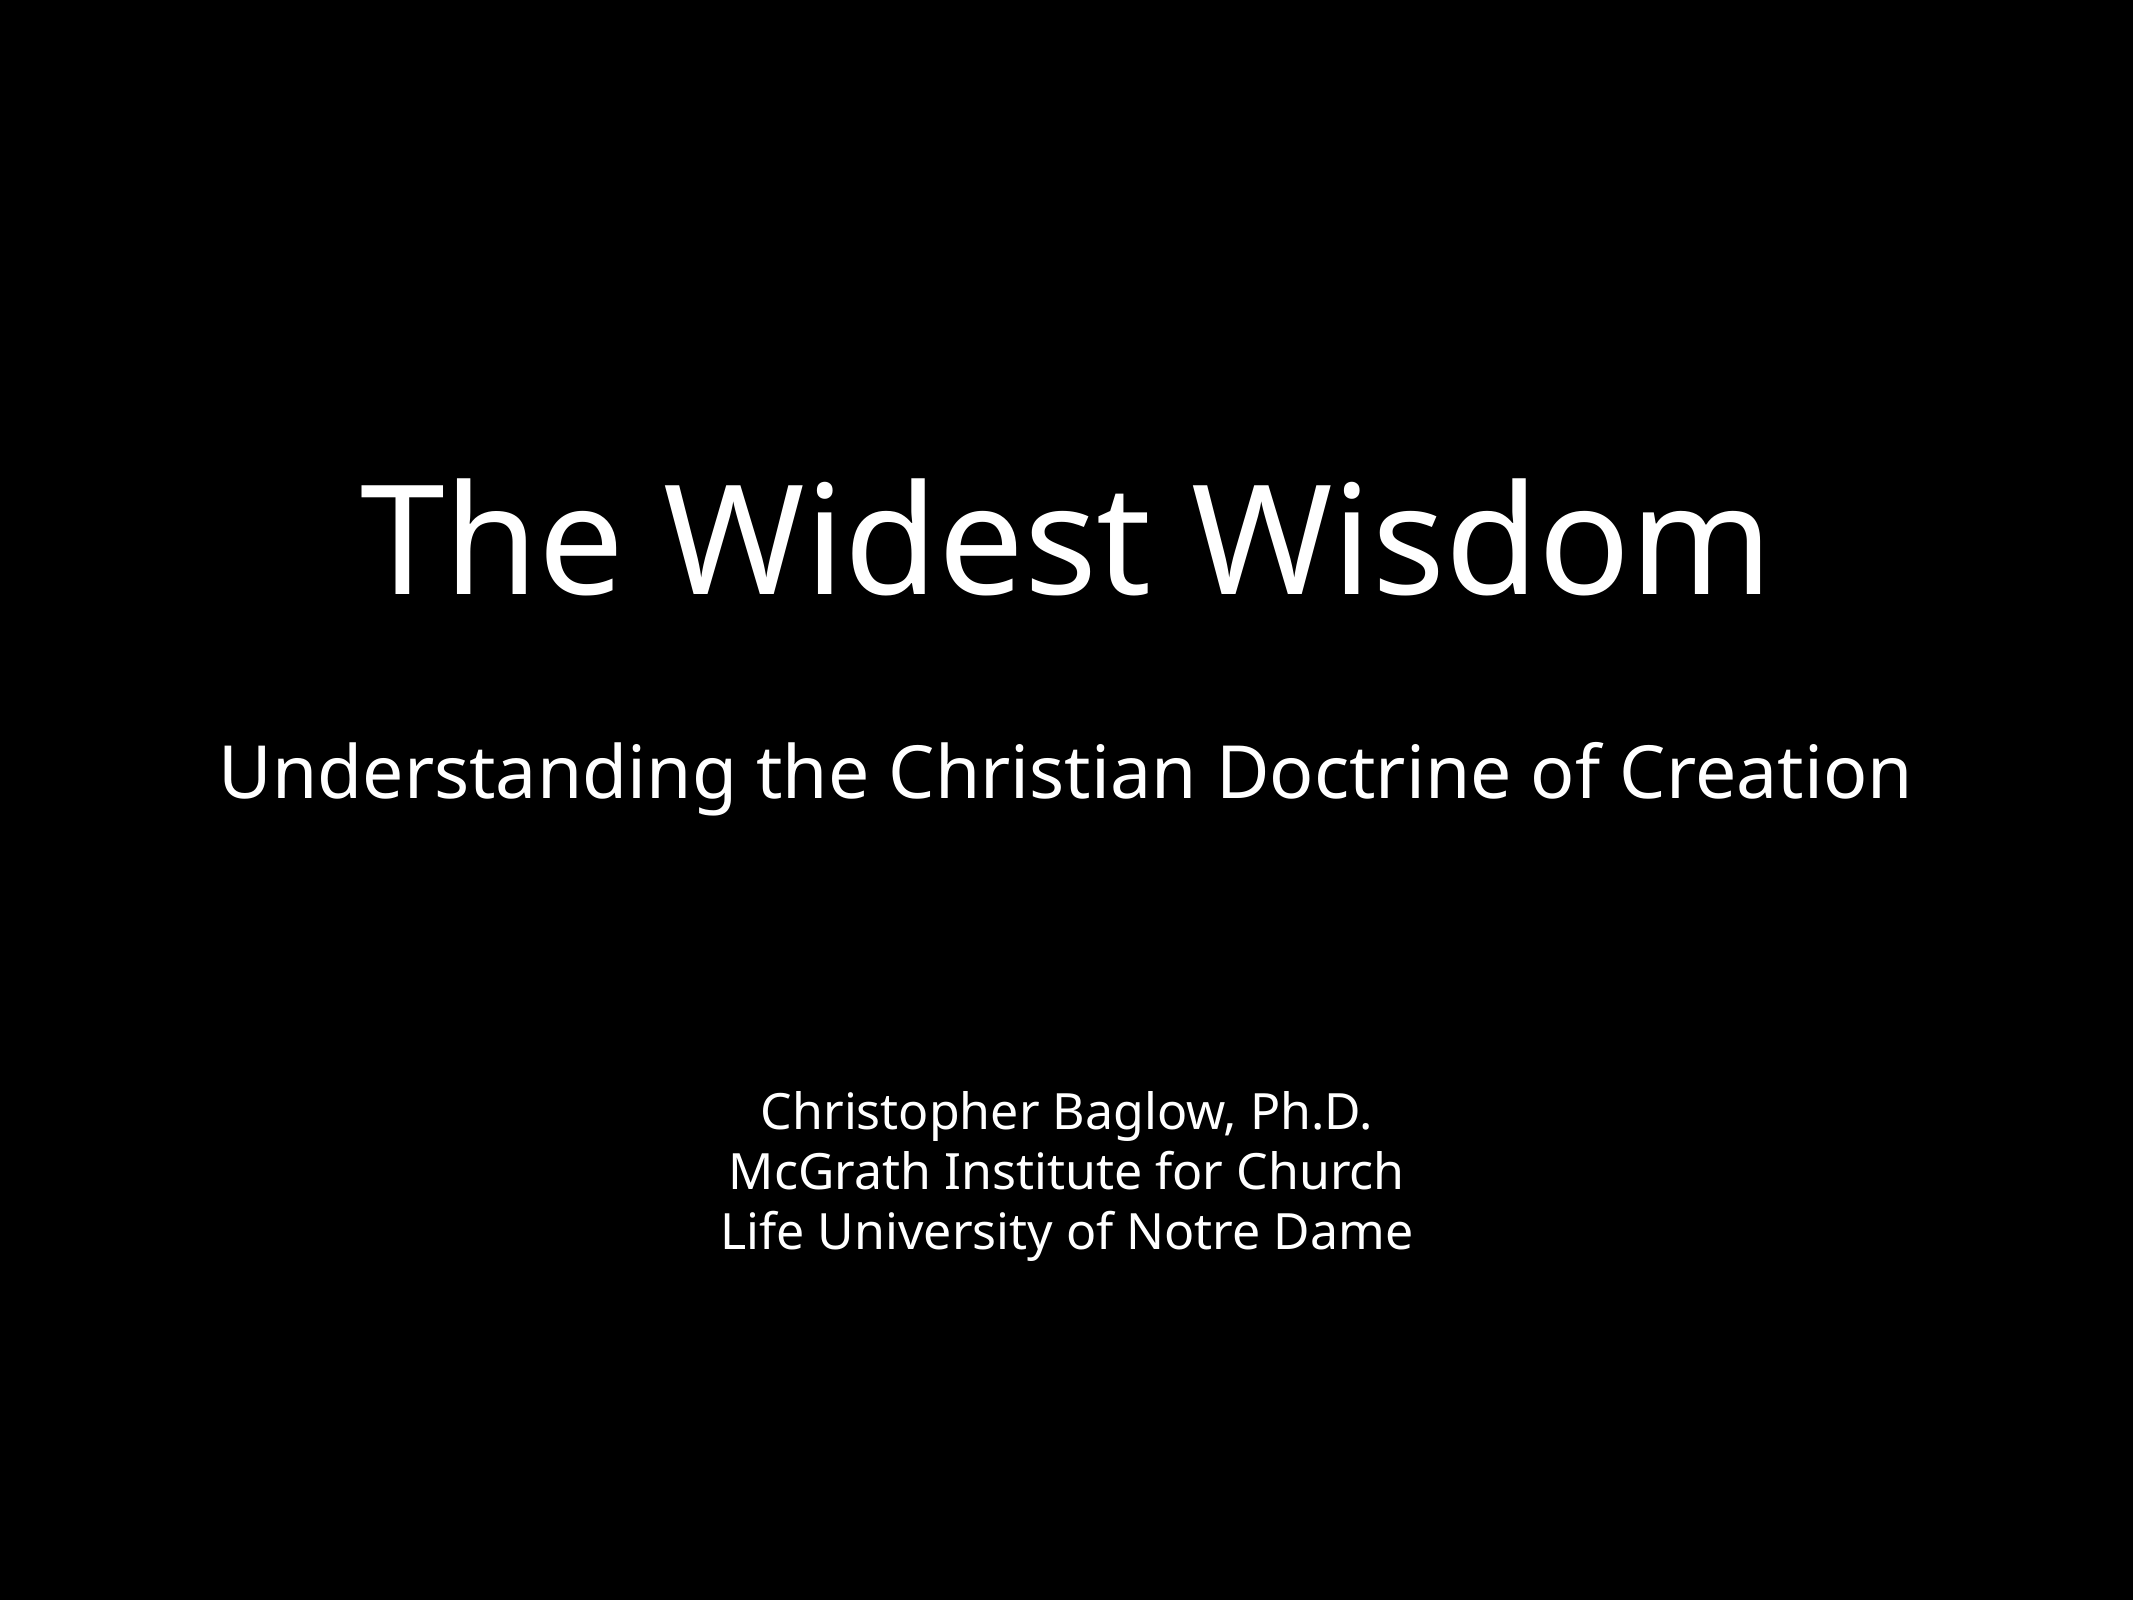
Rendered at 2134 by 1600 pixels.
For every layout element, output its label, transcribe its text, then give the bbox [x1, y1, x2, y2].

title The Widest Wisdom [207, 91, 1926, 594]
list Understanding the Christian Doctrine of Creation [207, 594, 1926, 877]
text_box Christopher Baglow, Ph.D. McGrath Institute for Church Life University of Notre Dame [691, 1071, 1442, 1269]
